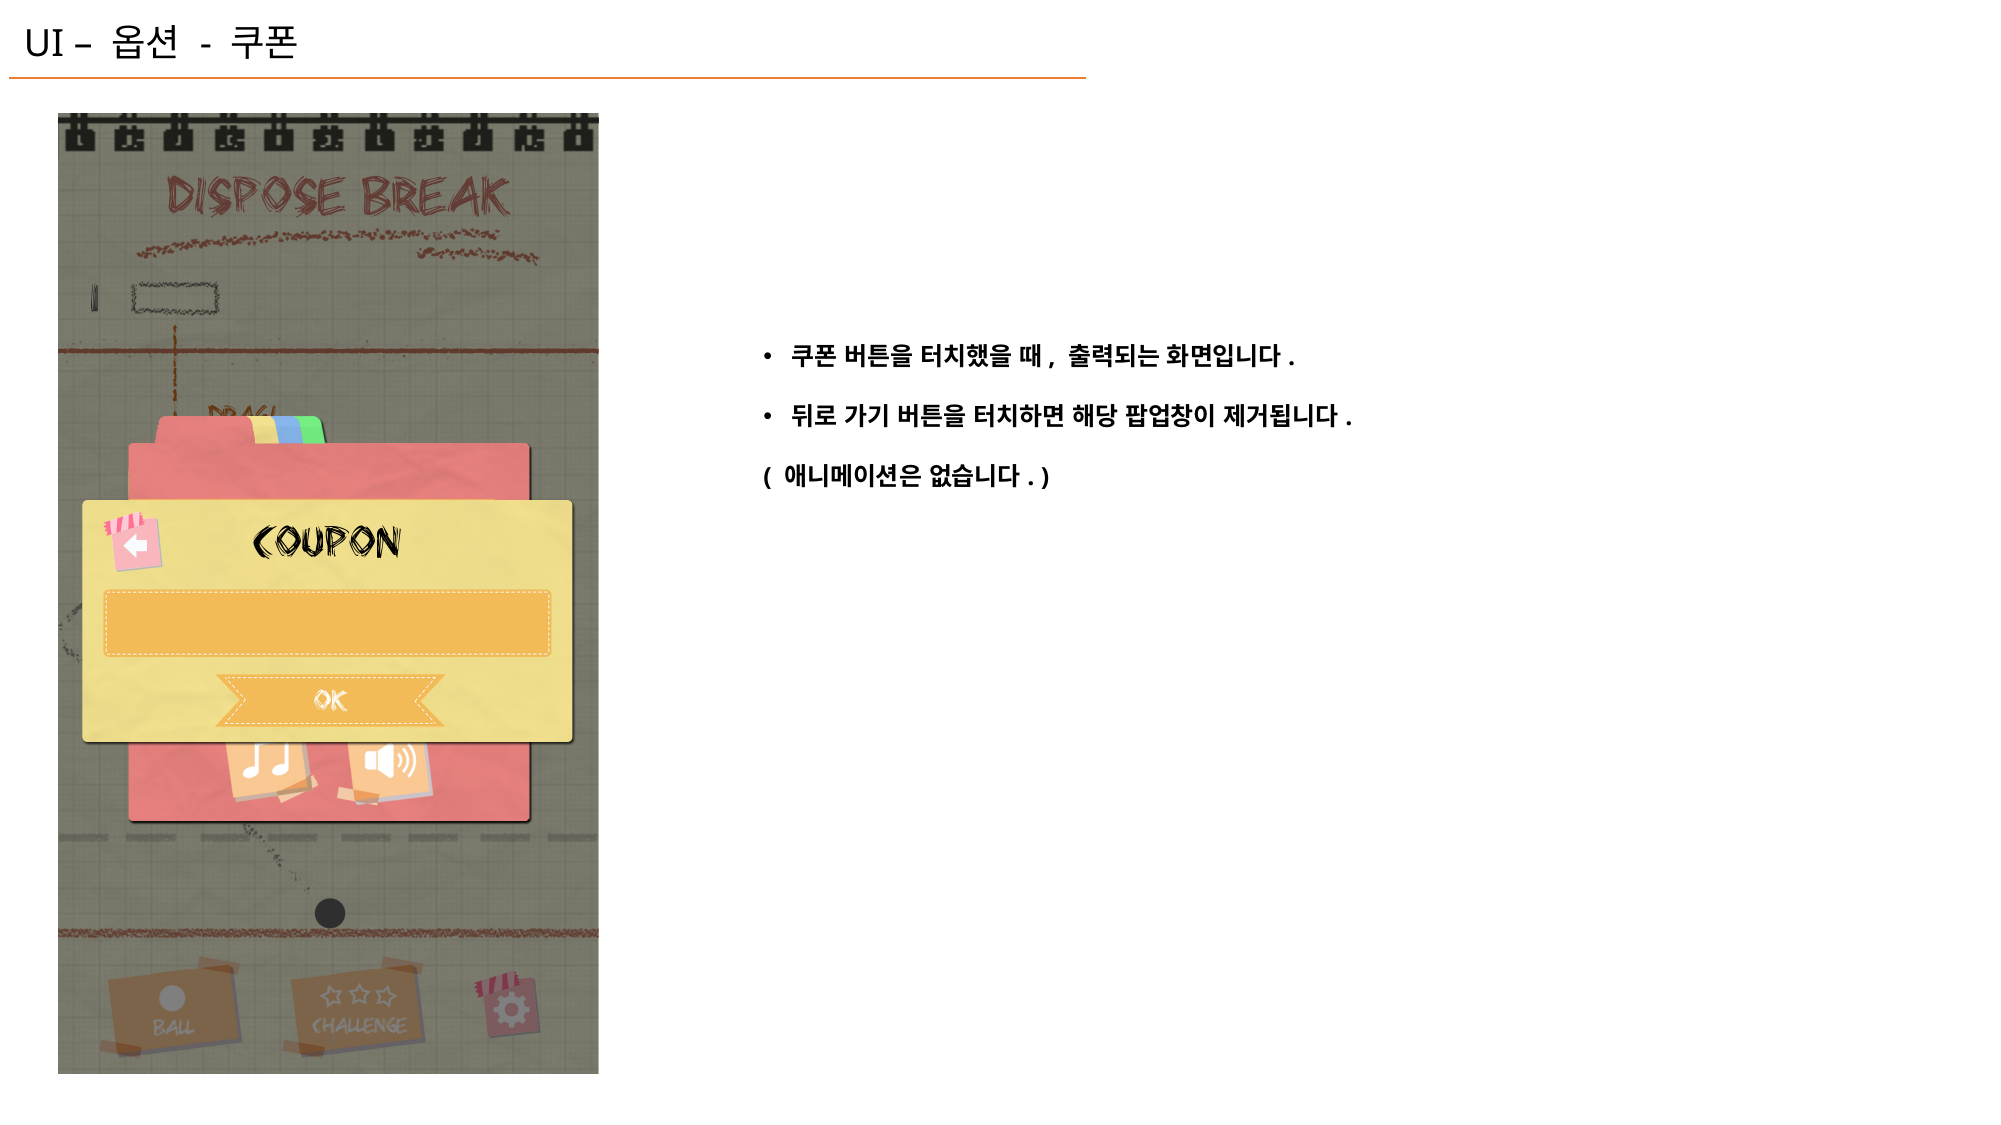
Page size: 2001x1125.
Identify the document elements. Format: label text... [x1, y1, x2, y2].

picture [58, 113, 599, 1074]
text_box UI – 옵션 - 쿠폰 [9, 11, 1087, 71]
text_box 쿠폰 버튼을 터치했을 때, 출력되는 화면입니다. 뒤로 가기 버튼을 터치하면 해당 팝업창이 제거됩니다. ( 애니메이션은 없습니다. ) [748, 333, 1368, 498]
